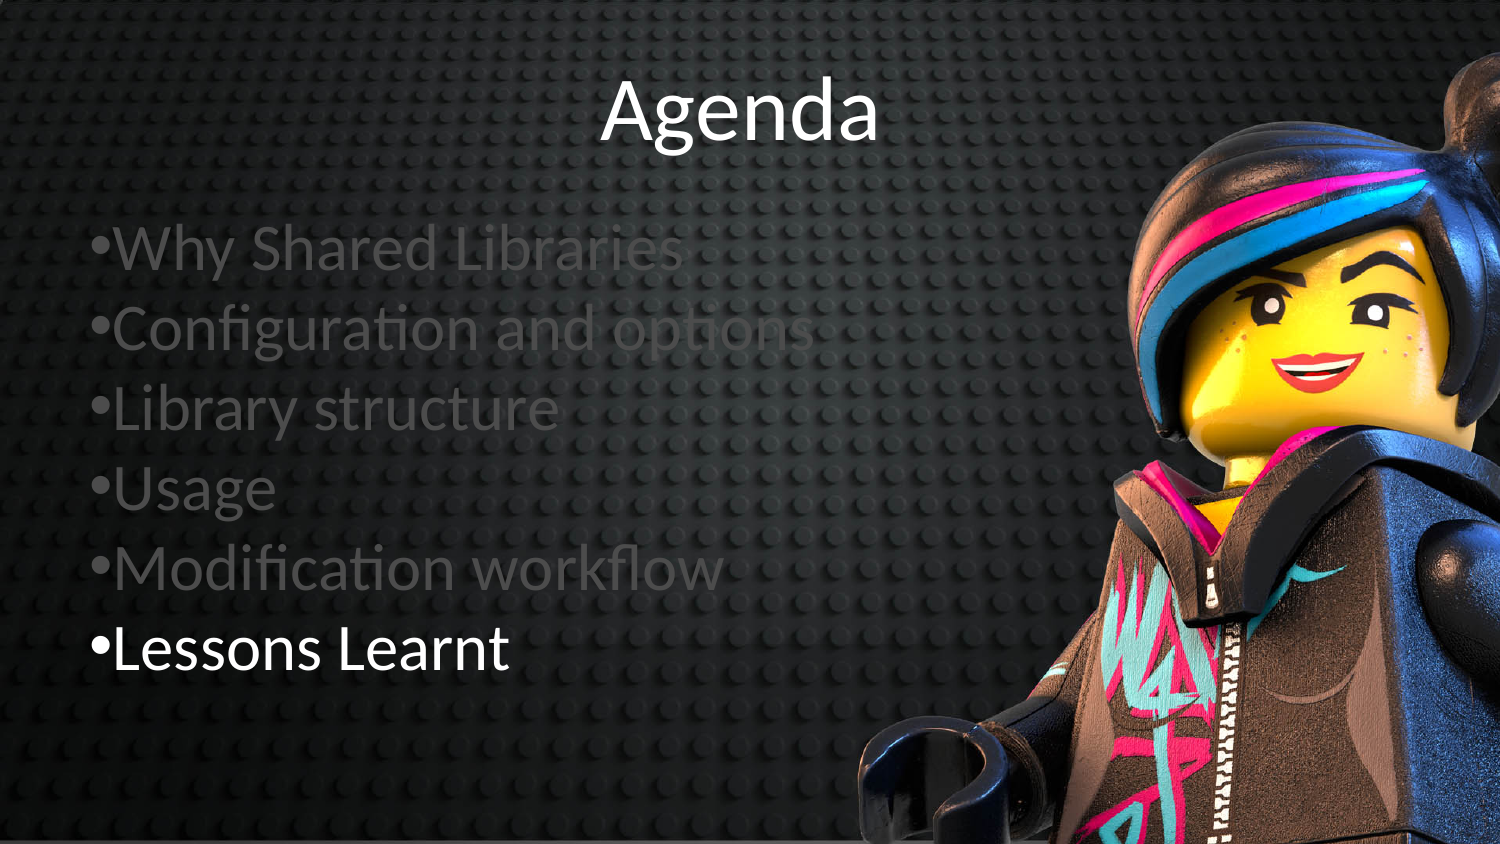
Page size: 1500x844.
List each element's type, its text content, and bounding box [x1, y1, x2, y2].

text_box Why Shared Libraries Configuration and options Library structure Usage Modification workflow Lessons Learnt [75, 196, 1425, 754]
picture [0, 0, 1500, 844]
text_box Agenda [75, 33, 1425, 175]
